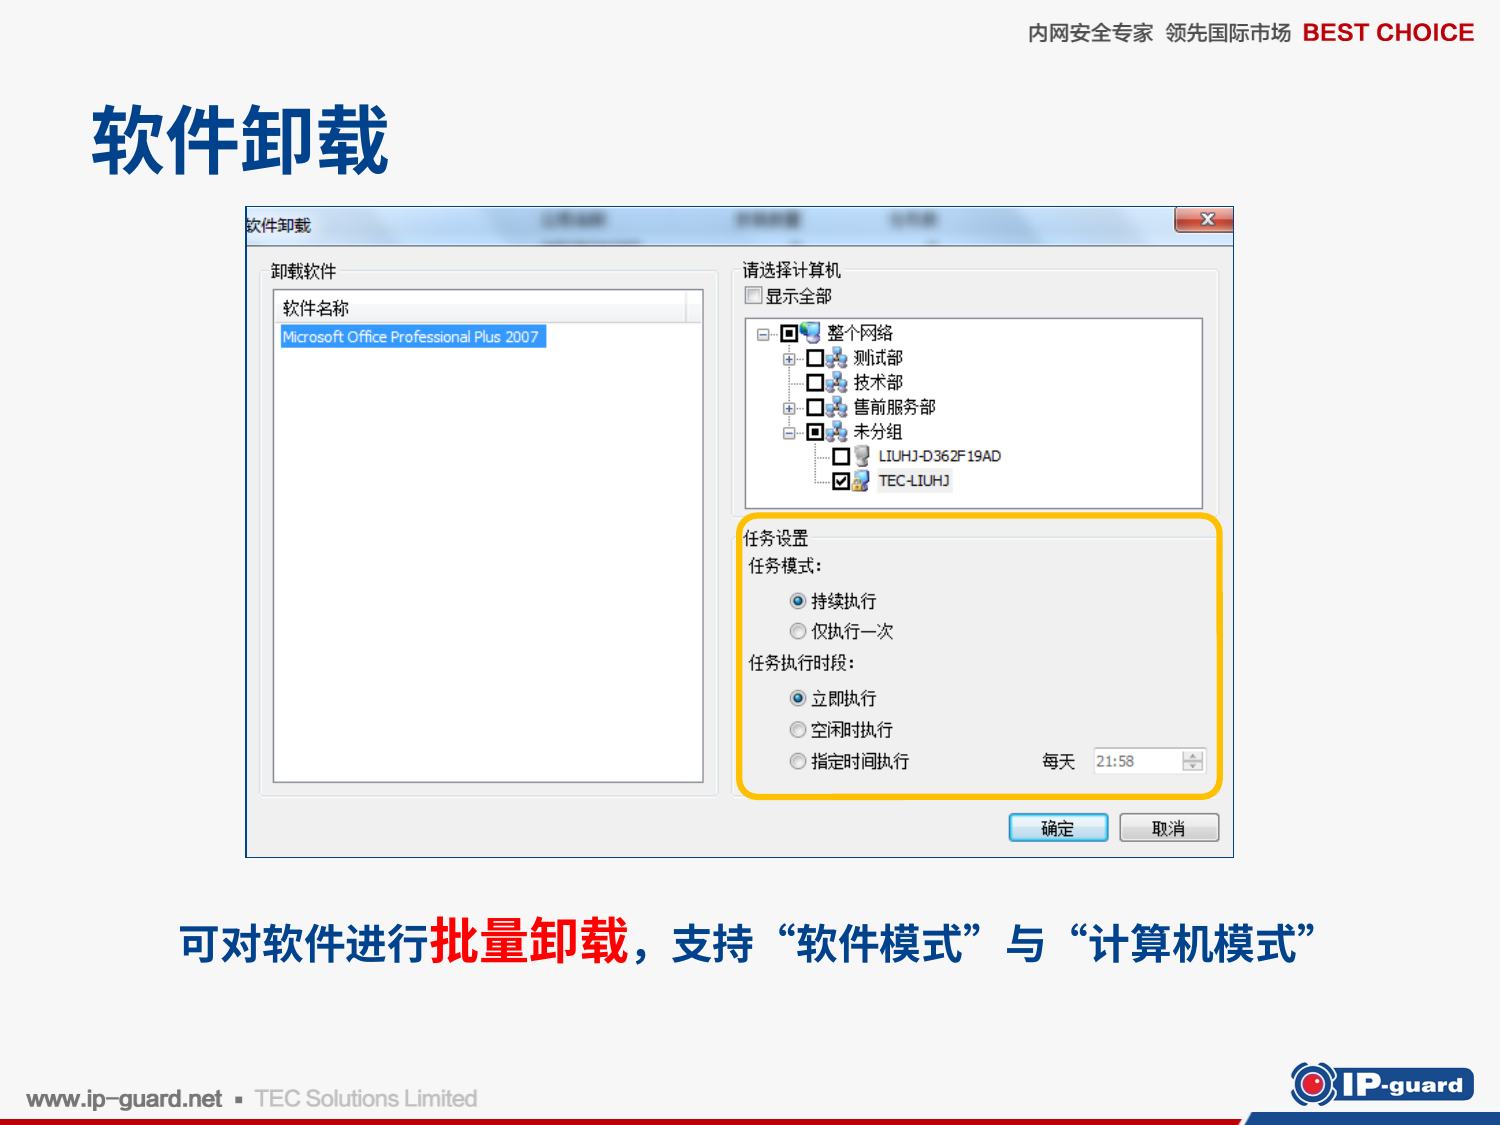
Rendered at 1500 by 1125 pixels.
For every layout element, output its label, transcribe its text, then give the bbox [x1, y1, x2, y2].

title 软件卸载 [75, 45, 1425, 233]
text_box 可对软件进行批量卸载，支持“软件模式”与“计算机模式” [164, 902, 1360, 978]
picture [0, 0, 1500, 1125]
